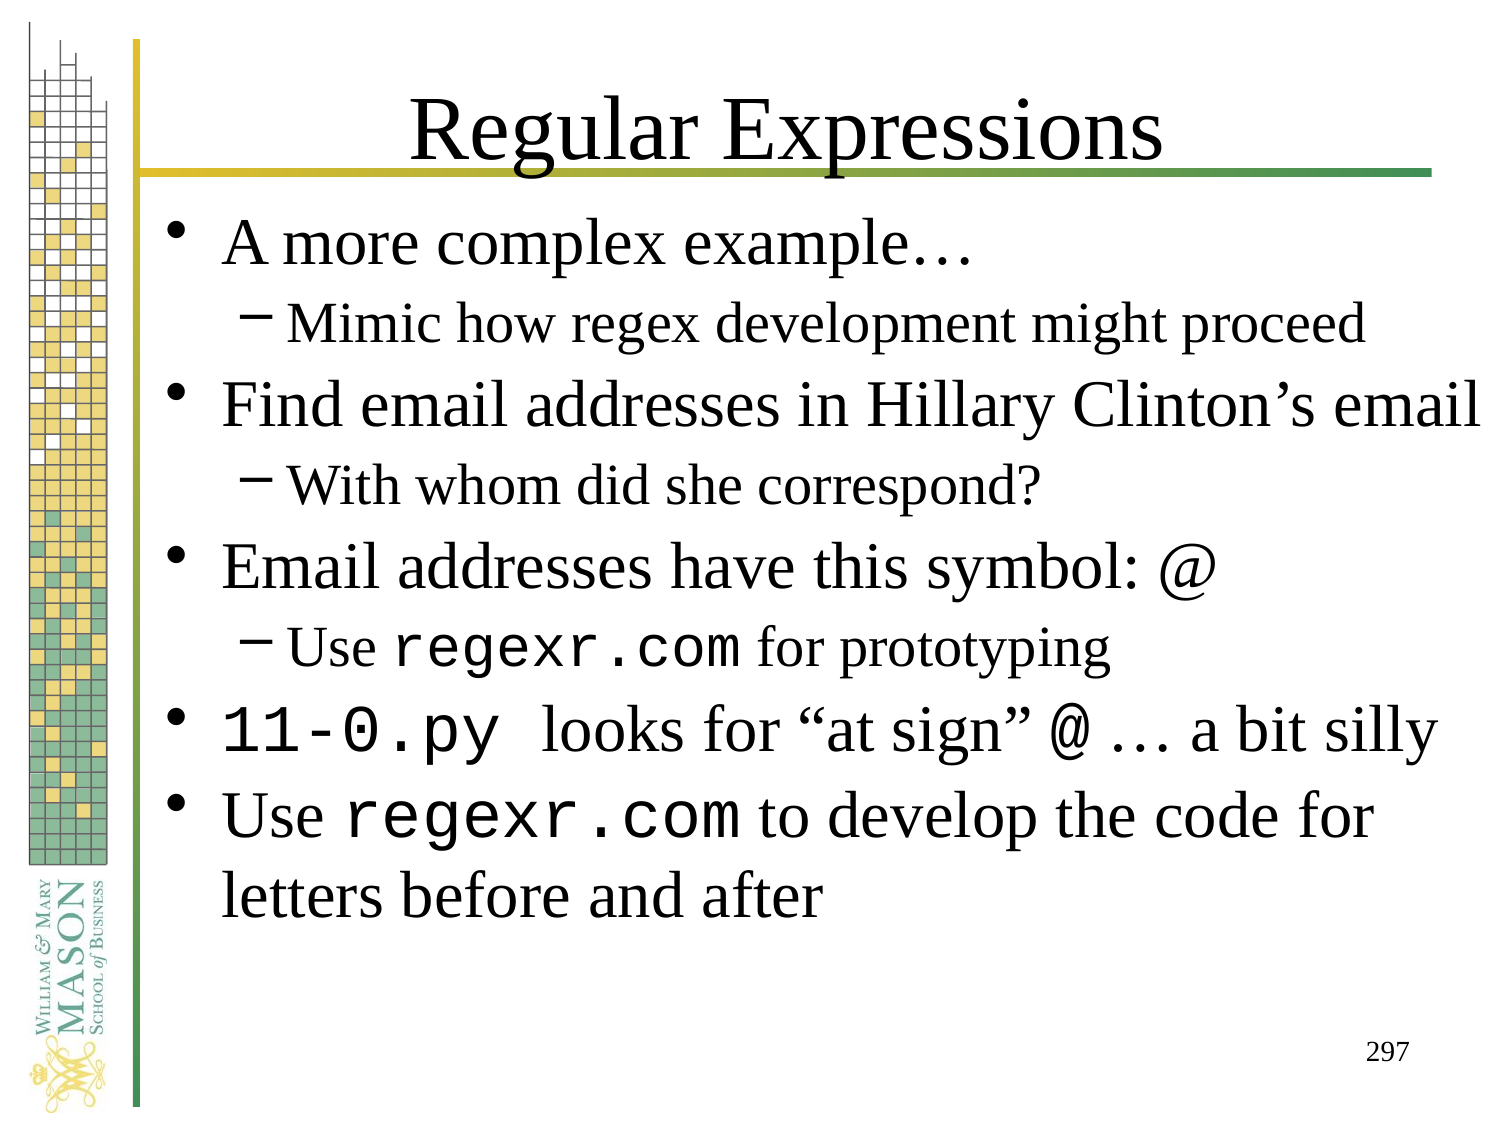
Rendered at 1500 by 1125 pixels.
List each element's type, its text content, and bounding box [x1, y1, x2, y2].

list A more complex example… Mimic how regex development might proceed Find email addresses in Hillary Clinton’s email With whom did she correspond? Email addresses have this symbol: @ Use regexr.com for prototyping 11-0.py looks for “at sign” @ … a bit silly Use regexr.com to develop the code for letters before and after [150, 189, 1500, 1016]
slide_number 297 [1048, 1024, 1426, 1103]
title Regular Expressions [150, 45, 1425, 189]
table_cell Greater than [29, 879, 107, 1113]
